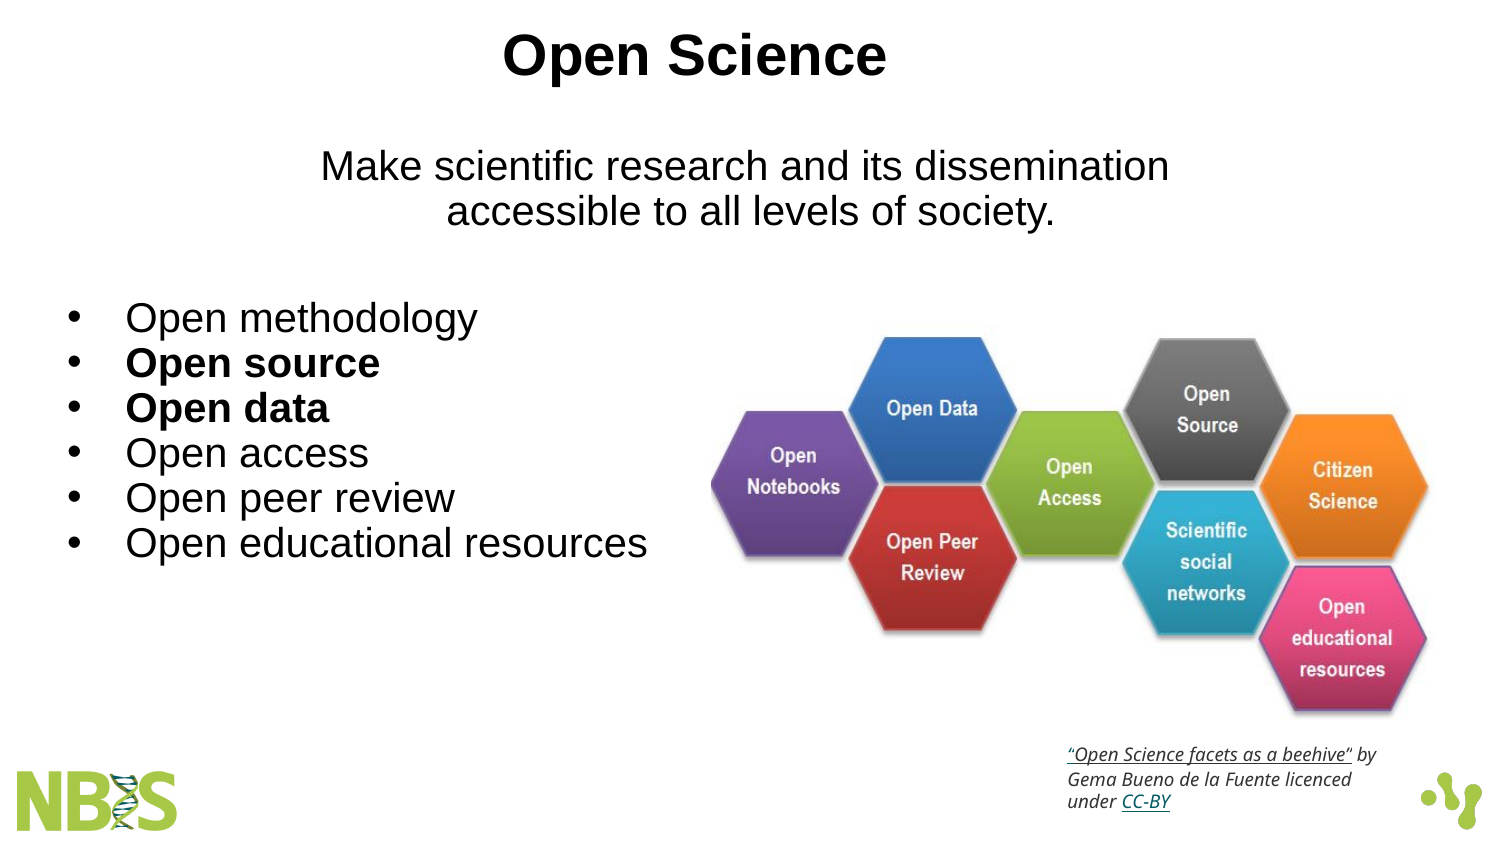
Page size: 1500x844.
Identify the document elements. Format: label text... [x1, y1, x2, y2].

picture [1419, 771, 1483, 831]
list Make scientific research and its dissemination accessible to all levels of society. Open methodology Open source Open data Open access Open peer review Open educational resources [50, 144, 1452, 754]
picture [711, 308, 1436, 728]
title Open Science [249, 25, 1142, 104]
text_box “Open Science facets as a beehive” by Gema Bueno de la Fuente licenced under CC-BY [1052, 736, 1419, 831]
picture [17, 771, 178, 831]
